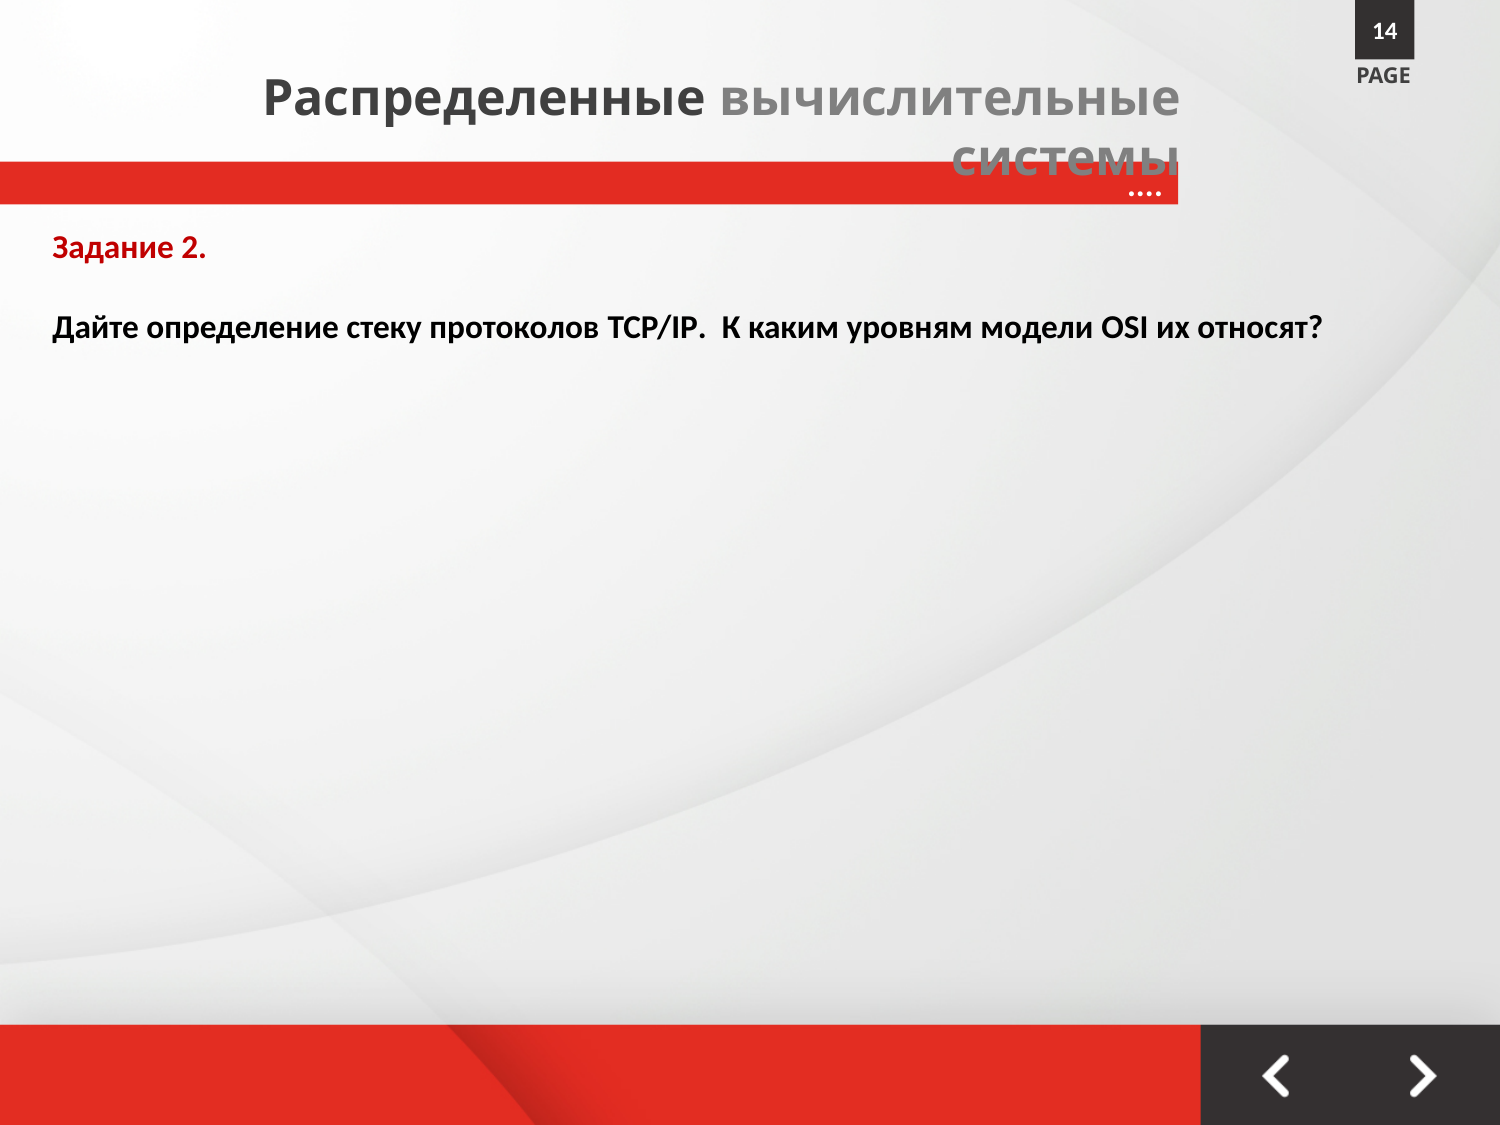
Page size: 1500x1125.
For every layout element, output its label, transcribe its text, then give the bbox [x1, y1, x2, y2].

text_box 14 [1353, 0, 1417, 61]
text_box Распределенные вычислительные системы [22, 57, 1196, 193]
picture [0, 0, 1500, 1125]
text_box PAGE [1341, 54, 1426, 96]
text_box Задание 2. Дайте определение стеку протоколов TCP/IP. К каким уровням модели OSI их относят? [37, 218, 1463, 393]
subtitle .... [0, 161, 1179, 205]
